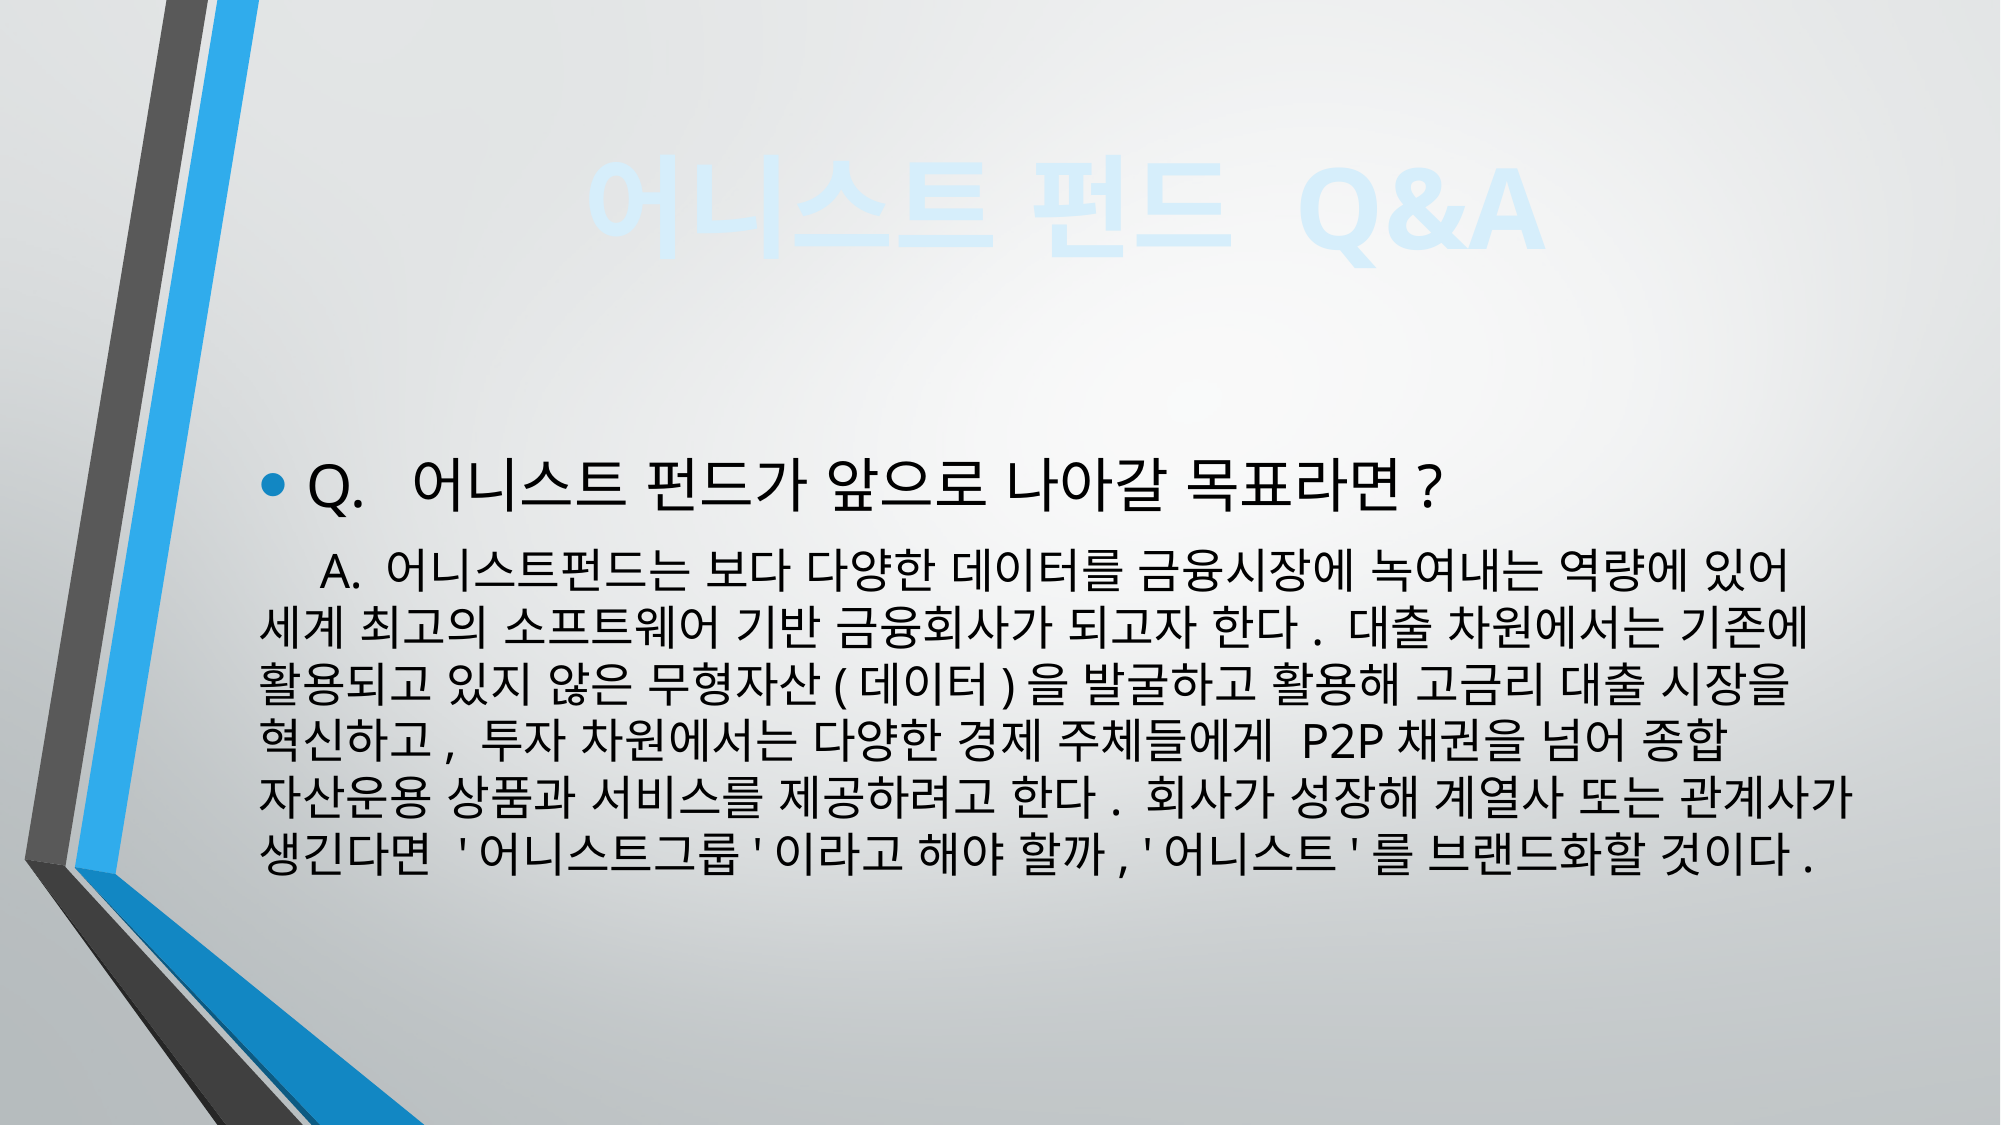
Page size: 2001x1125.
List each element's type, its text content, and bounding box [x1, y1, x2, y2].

list Q. 어니스트 펀드가 앞으로 나아갈 목표라면? A. 어니스트펀드는 보다 다양한 데이터를 금융시장에 녹여내는 역량에 있어 세계 최고의 소프트웨어 기반 금융회사가 되고자 한다. 대출 차원에서는 기존에 활용되고 있지 않은 무형자산(데이터)을 발굴하고 활용해 고금리 대출 시장을 혁신하고, 투자 차원에서는 다양한 경제 주체들에게 P2P채권을 넘어 종합 자산운용 상품과 서비스를 제공하려고 한다. 회사가 성장해 계열사 또는 관계사가 생긴다면 '어니스트그룹'이라고 해야 할까, '어니스트'를 브랜드화할 것이다. [243, 437, 1887, 950]
text_box 어니스트 펀드 Q&A [568, 129, 1562, 280]
